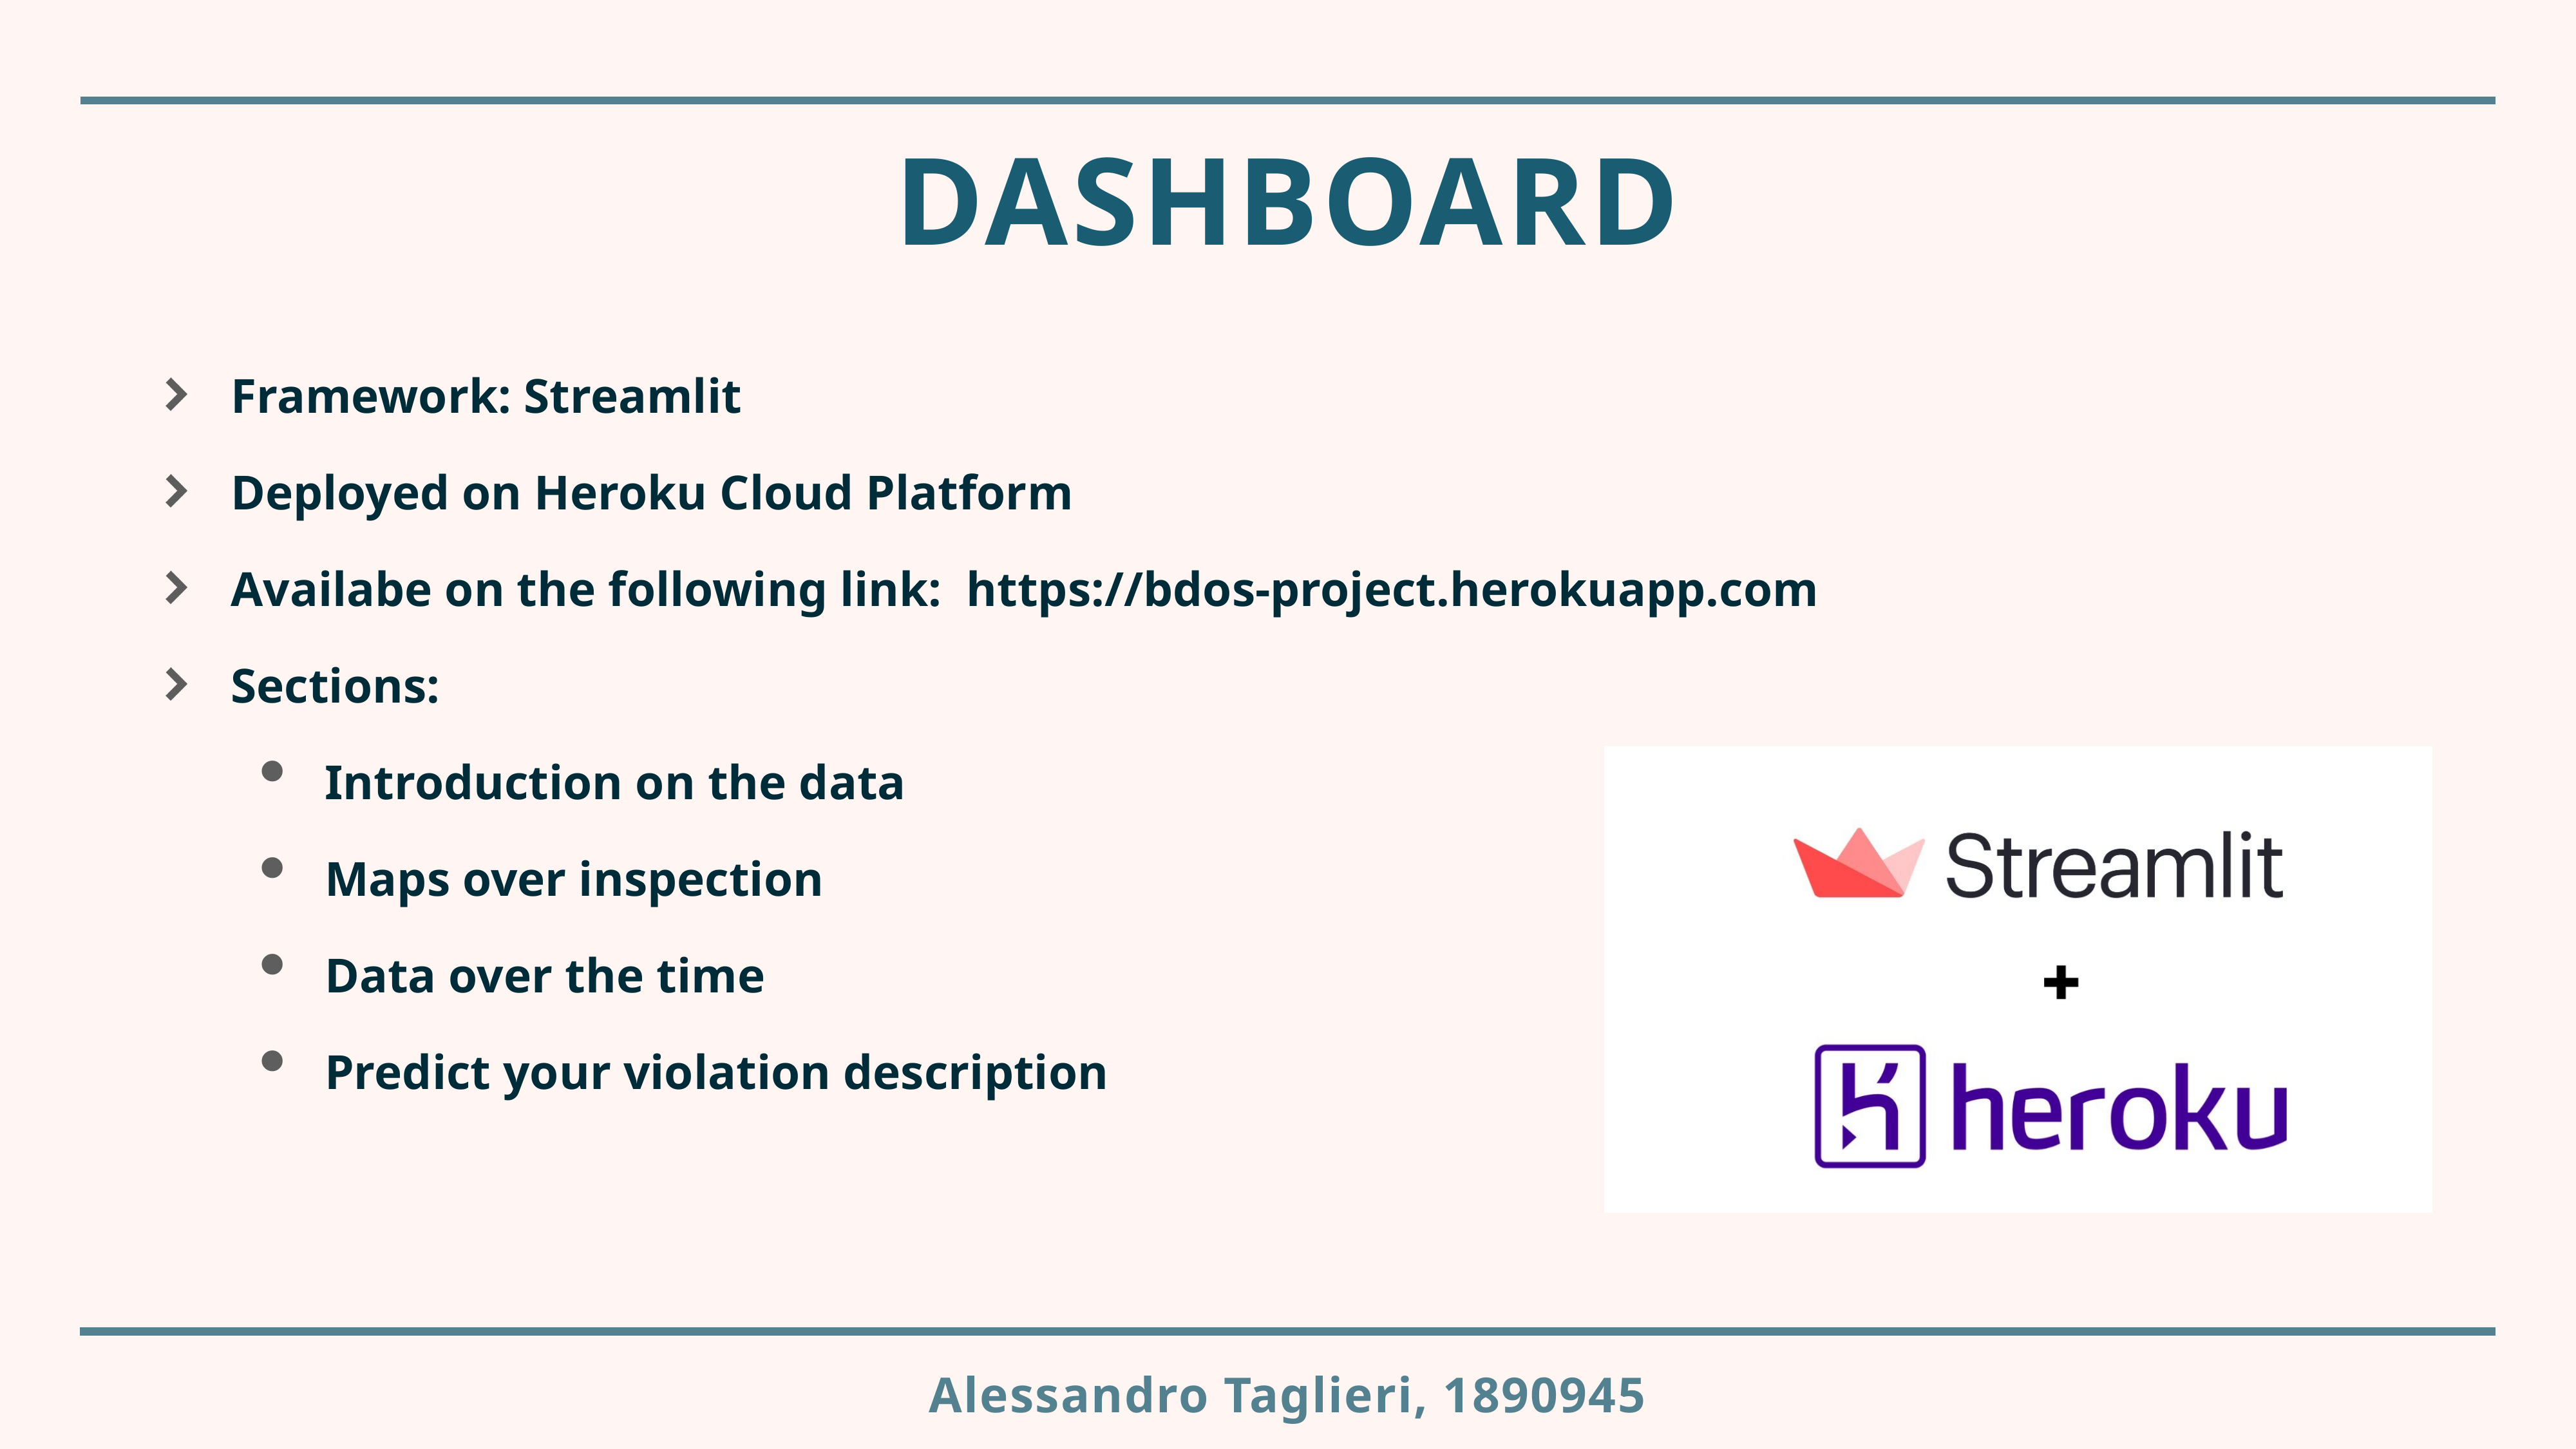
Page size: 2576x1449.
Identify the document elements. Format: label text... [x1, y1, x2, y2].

title DASHBOARD [220, 135, 2355, 310]
picture [166, 377, 187, 411]
picture [166, 667, 187, 701]
text_box Alessandro Taglieri, 1890945 [923, 1347, 1653, 1428]
text_box Framework: Streamlit Deployed on Heroku Cloud Platform Availabe on the following link: https://bdos-project.herokuapp.com Sections: Introduction on the data Maps over inspection Data over the time Predict your violation description [160, 360, 1836, 1166]
picture [1604, 746, 2432, 1213]
picture [166, 474, 187, 507]
picture [166, 571, 187, 604]
